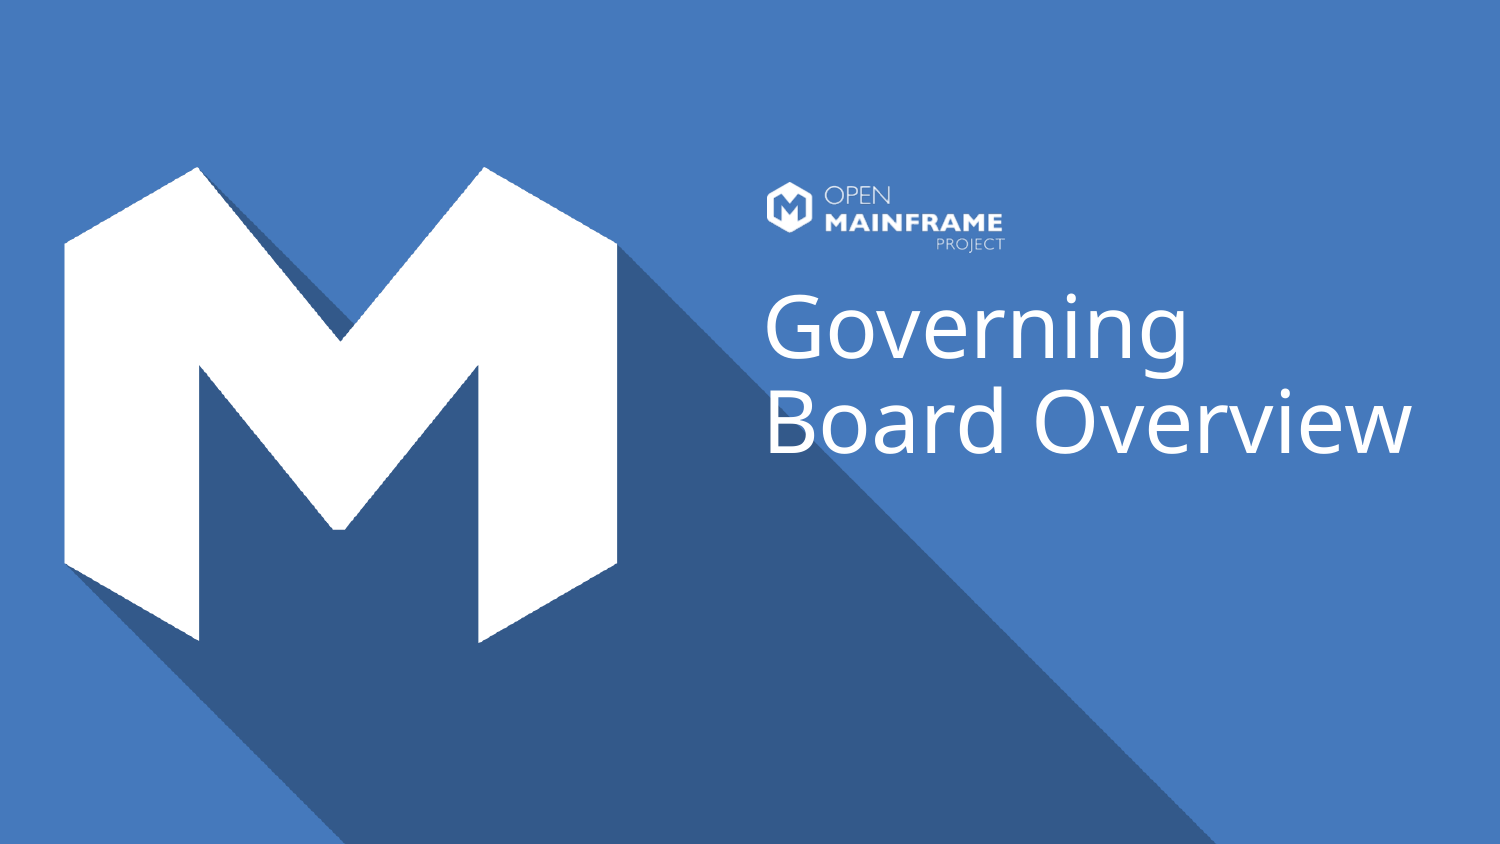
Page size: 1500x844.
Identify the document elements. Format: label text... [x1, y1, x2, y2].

title Governing Board Overview [747, 269, 1434, 486]
picture [0, 0, 1500, 844]
